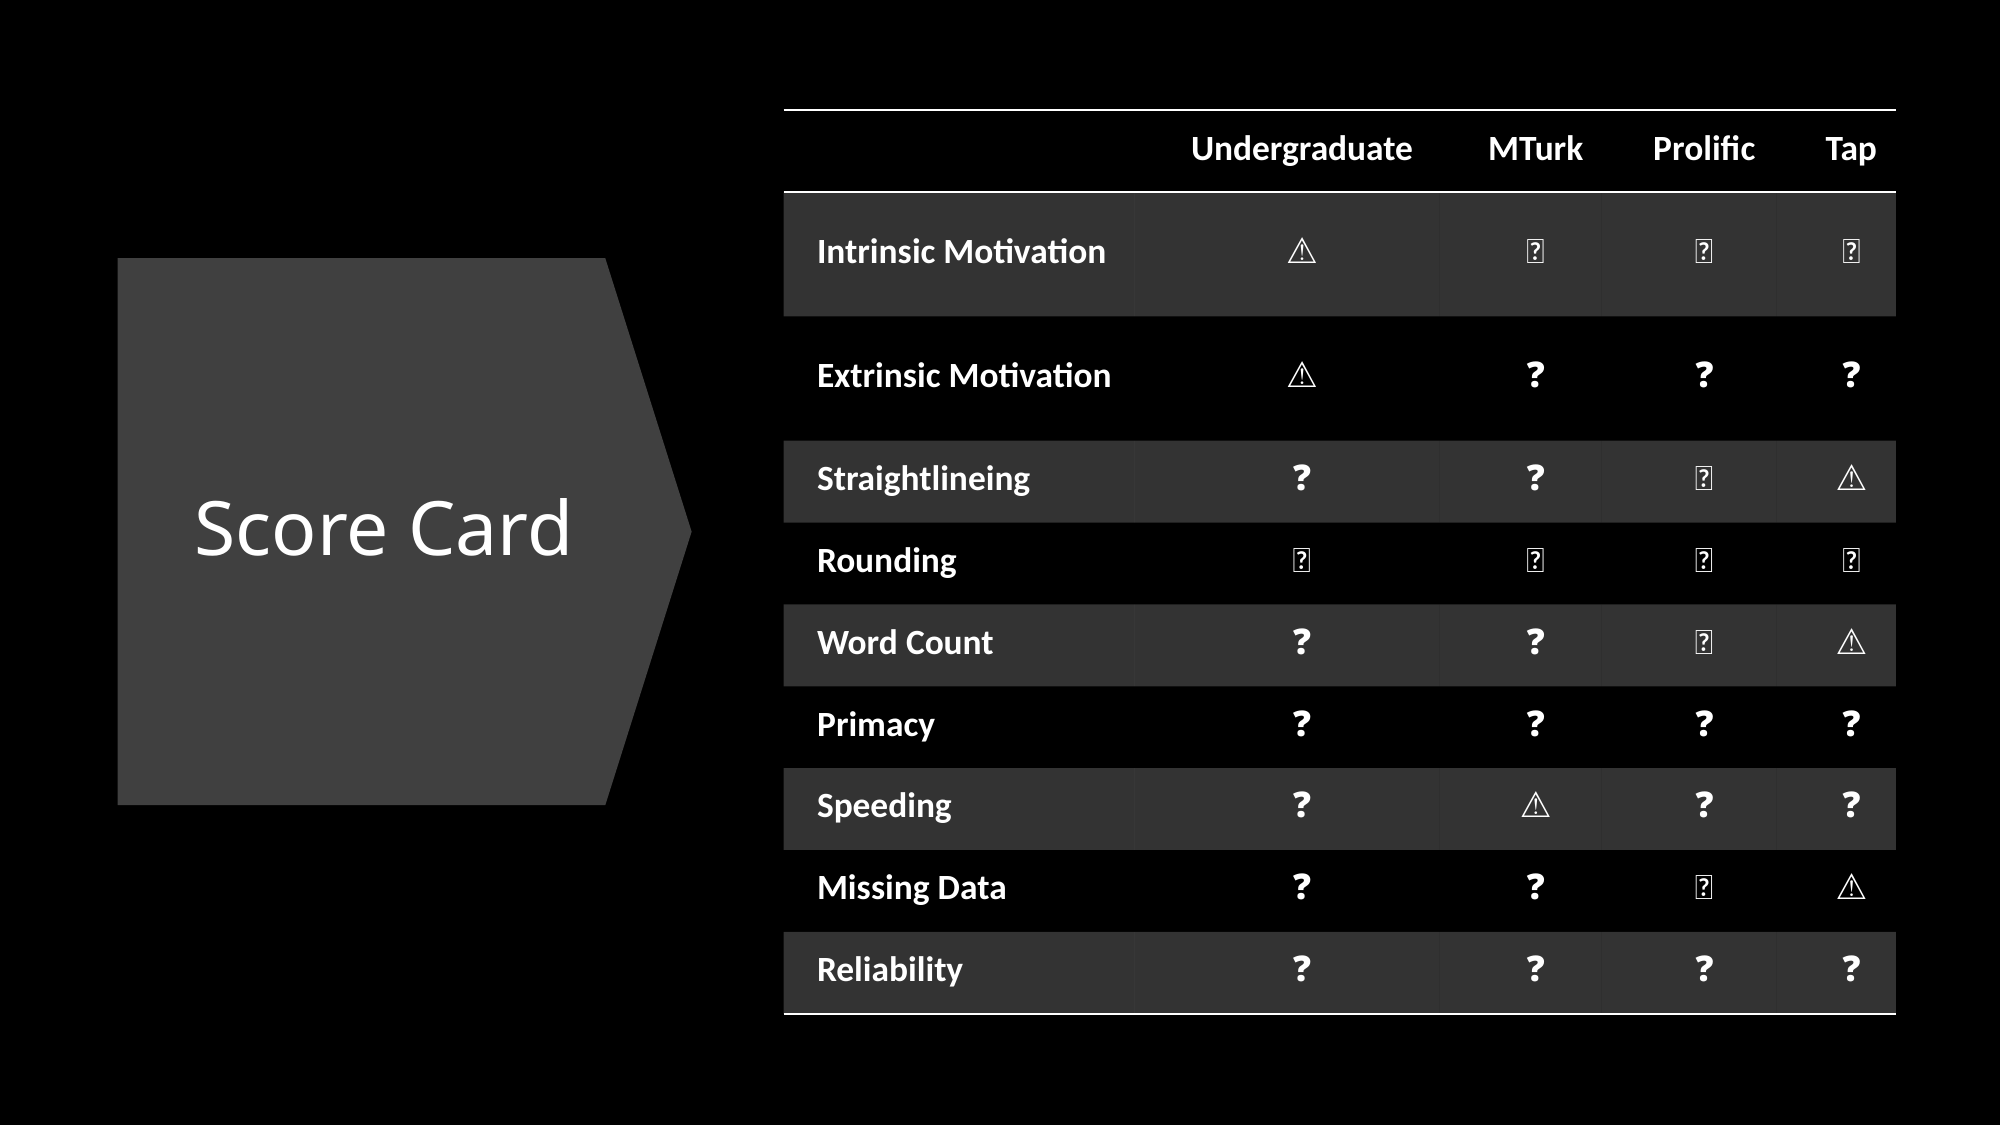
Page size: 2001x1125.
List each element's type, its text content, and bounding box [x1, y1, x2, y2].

table_cell ✅ [1134, 523, 1440, 604]
table_cell Missing Data [784, 850, 1134, 932]
title Score Card [168, 322, 601, 741]
table_header MTurk [1440, 111, 1602, 191]
table_cell ✅ [1602, 604, 1777, 686]
table_cell ❓ [1777, 316, 1896, 441]
table_header [784, 111, 1134, 191]
table_cell ❓ [1134, 850, 1440, 932]
table_cell Speeding [784, 768, 1134, 850]
table_header Undergraduate [1134, 111, 1440, 191]
text_box [116, 257, 693, 807]
table_cell ✅ [1777, 193, 1896, 316]
table_cell ⚠️ [1134, 193, 1440, 316]
table_cell ⚠️ [1777, 850, 1896, 932]
table_cell Primacy [784, 686, 1134, 768]
table_cell Reliability [784, 932, 1134, 1013]
table_cell ✅ [1602, 523, 1777, 604]
table_cell ⚠️ [1134, 316, 1440, 441]
table_cell ❓ [1602, 768, 1777, 850]
table_cell ❓ [1440, 441, 1602, 523]
table_cell ❓ [1134, 604, 1440, 686]
table_cell ❓ [1602, 932, 1777, 1013]
table_cell ⚠️ [1777, 604, 1896, 686]
table_cell ❓ [1777, 768, 1896, 850]
table_cell ❓ [1602, 316, 1777, 441]
table_cell ❓ [1777, 686, 1896, 768]
table_cell ✅ [1602, 193, 1777, 316]
table_header Prolific [1602, 111, 1777, 191]
table_cell ✅ [1777, 523, 1896, 604]
table_cell ❓ [1134, 441, 1440, 523]
table_cell ⚠️ [1440, 768, 1602, 850]
table_cell ❓ [1134, 768, 1440, 850]
table_cell ❓ [1602, 686, 1777, 768]
table_cell Extrinsic Motivation [784, 316, 1134, 441]
table_cell ⚠️ [1777, 441, 1896, 523]
table_cell ❓ [1440, 932, 1602, 1013]
table_cell ❓ [1440, 604, 1602, 686]
table_header Tap [1777, 111, 1896, 191]
table_cell ✅ [1440, 523, 1602, 604]
table_cell Intrinsic Motivation [784, 193, 1134, 316]
table_cell Straightlineing [784, 441, 1134, 523]
table_cell Word Count [784, 604, 1134, 686]
table_cell ❓ [1134, 932, 1440, 1013]
table_cell ❓ [1440, 316, 1602, 441]
table_cell ❓ [1440, 850, 1602, 932]
table_cell ❓ [1777, 932, 1896, 1013]
table_cell ❓ [1440, 686, 1602, 768]
table_cell ✅ [1602, 441, 1777, 523]
table_cell ✅ [1440, 193, 1602, 316]
table_cell Rounding [784, 523, 1134, 604]
table_cell ✅ [1602, 850, 1777, 932]
table_cell ❓ [1134, 686, 1440, 768]
